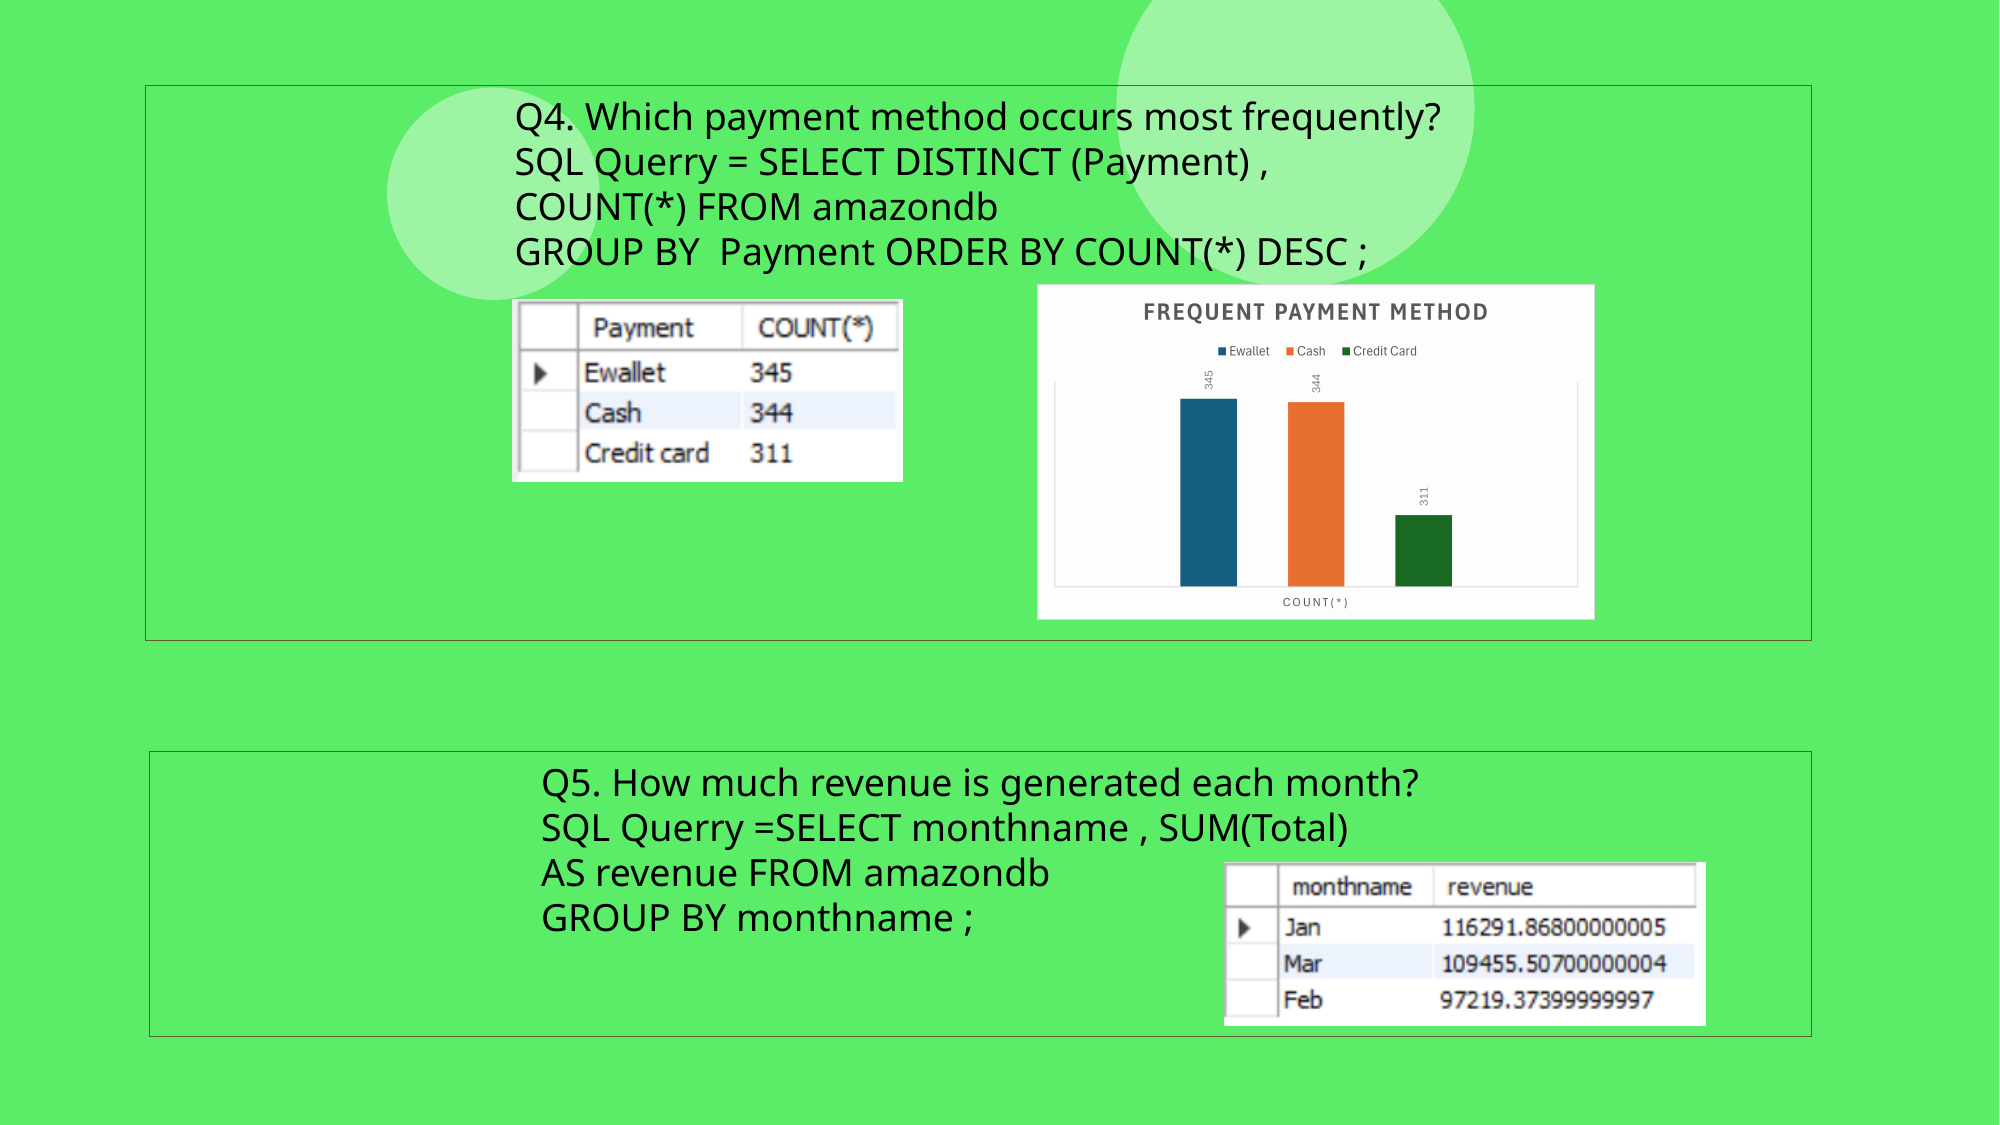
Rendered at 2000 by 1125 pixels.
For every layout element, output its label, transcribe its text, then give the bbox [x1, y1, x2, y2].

text_box Q4. Which payment method occurs most frequently? SQL Querry = SELECT DISTINCT (Payment) , COUNT(*) FROM amazondb GROUP BY Payment ORDER BY COUNT(*) DESC ; [145, 85, 1812, 641]
text_box Q5. How much revenue is generated each month? SQL Querry =SELECT monthname , SUM(Total) AS revenue FROM amazondb GROUP BY monthname ; [149, 751, 1812, 1037]
picture [512, 299, 903, 482]
picture [1224, 862, 1706, 1026]
picture [1037, 284, 1595, 620]
